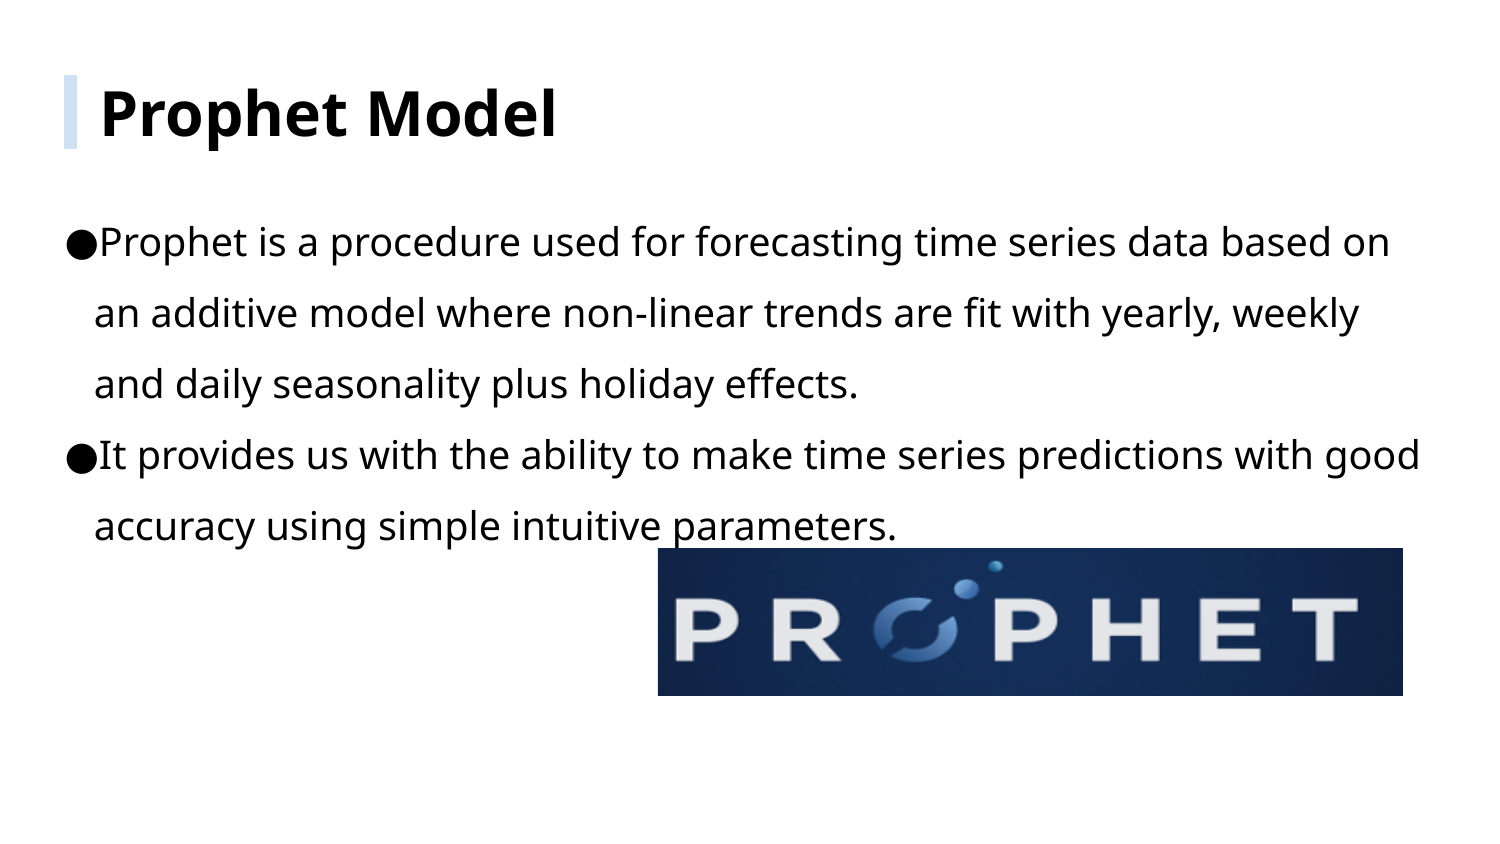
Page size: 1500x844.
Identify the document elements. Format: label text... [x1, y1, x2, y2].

text_box Prophet is a procedure used for forecasting time series data based on an additive model where non-linear trends are fit with yearly, weekly and daily seasonality plus holiday effects. It provides us with the ability to make time series predictions with good accuracy using simple intuitive parameters. [58, 187, 1445, 572]
text_box Prophet Model [93, 68, 1344, 156]
picture [657, 548, 1403, 696]
